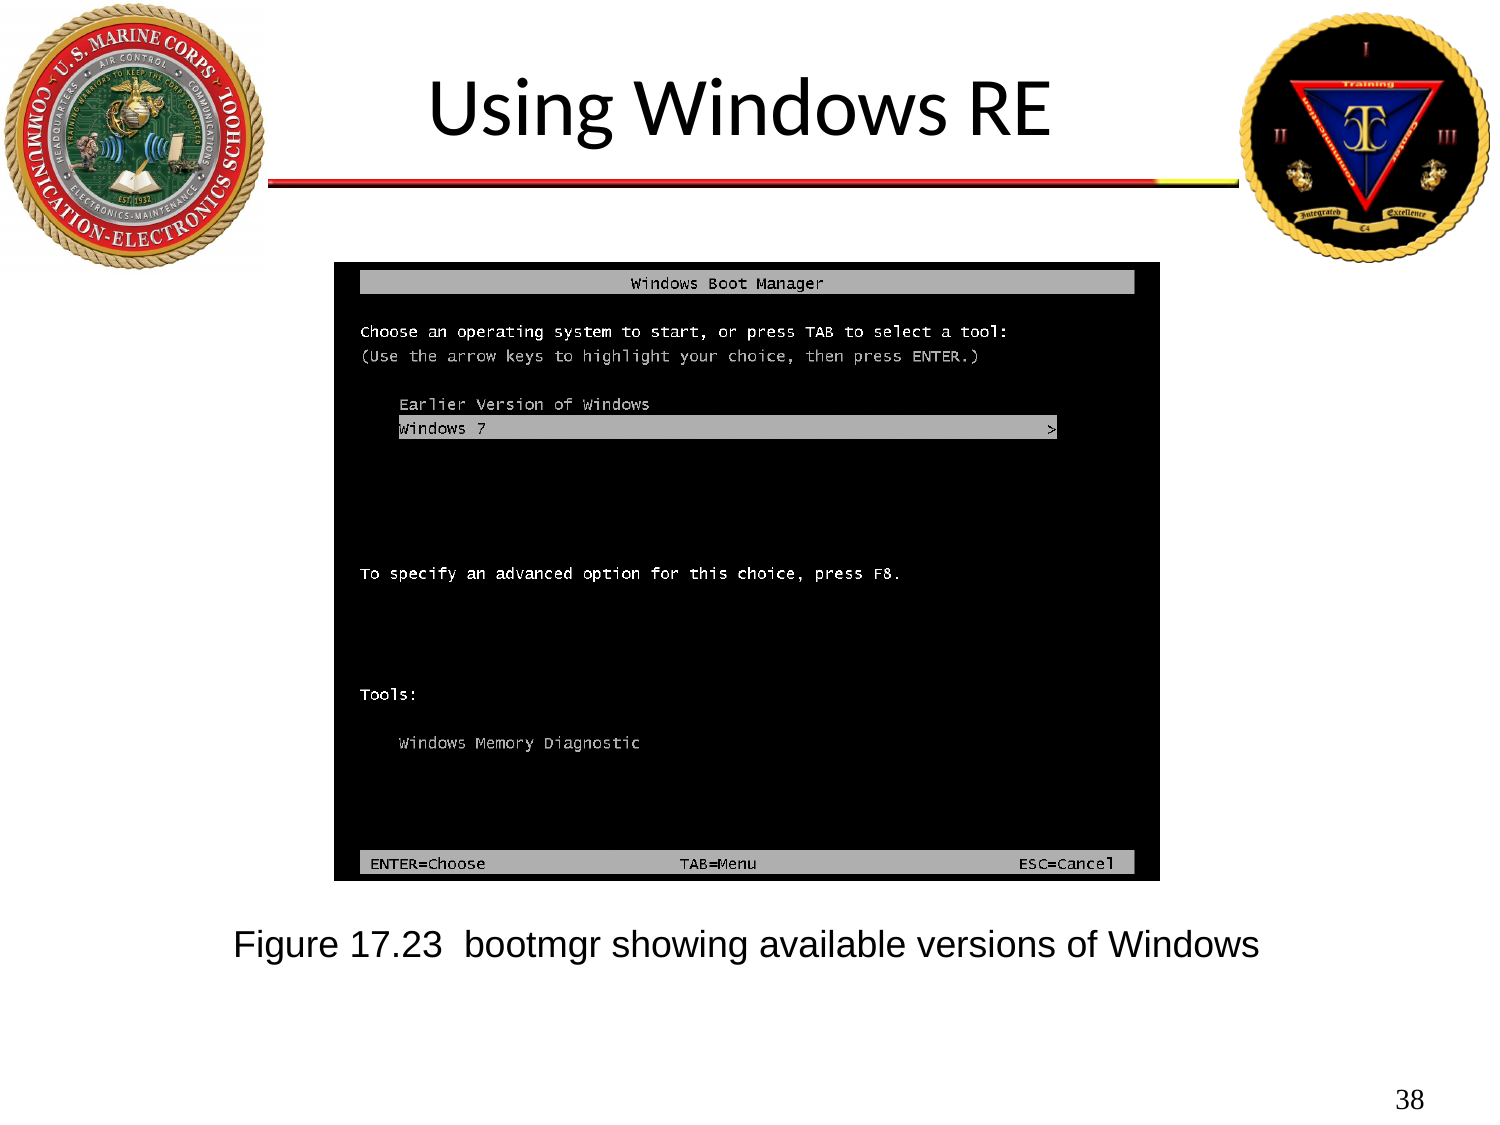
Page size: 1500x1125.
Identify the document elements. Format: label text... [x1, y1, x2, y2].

text_box Figure 17.23 bootmgr showing available versions of Windows [218, 917, 1276, 974]
title Using Windows RE [75, 45, 1425, 233]
picture [1239, 12, 1490, 263]
picture [0, 0, 268, 274]
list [334, 262, 1160, 882]
